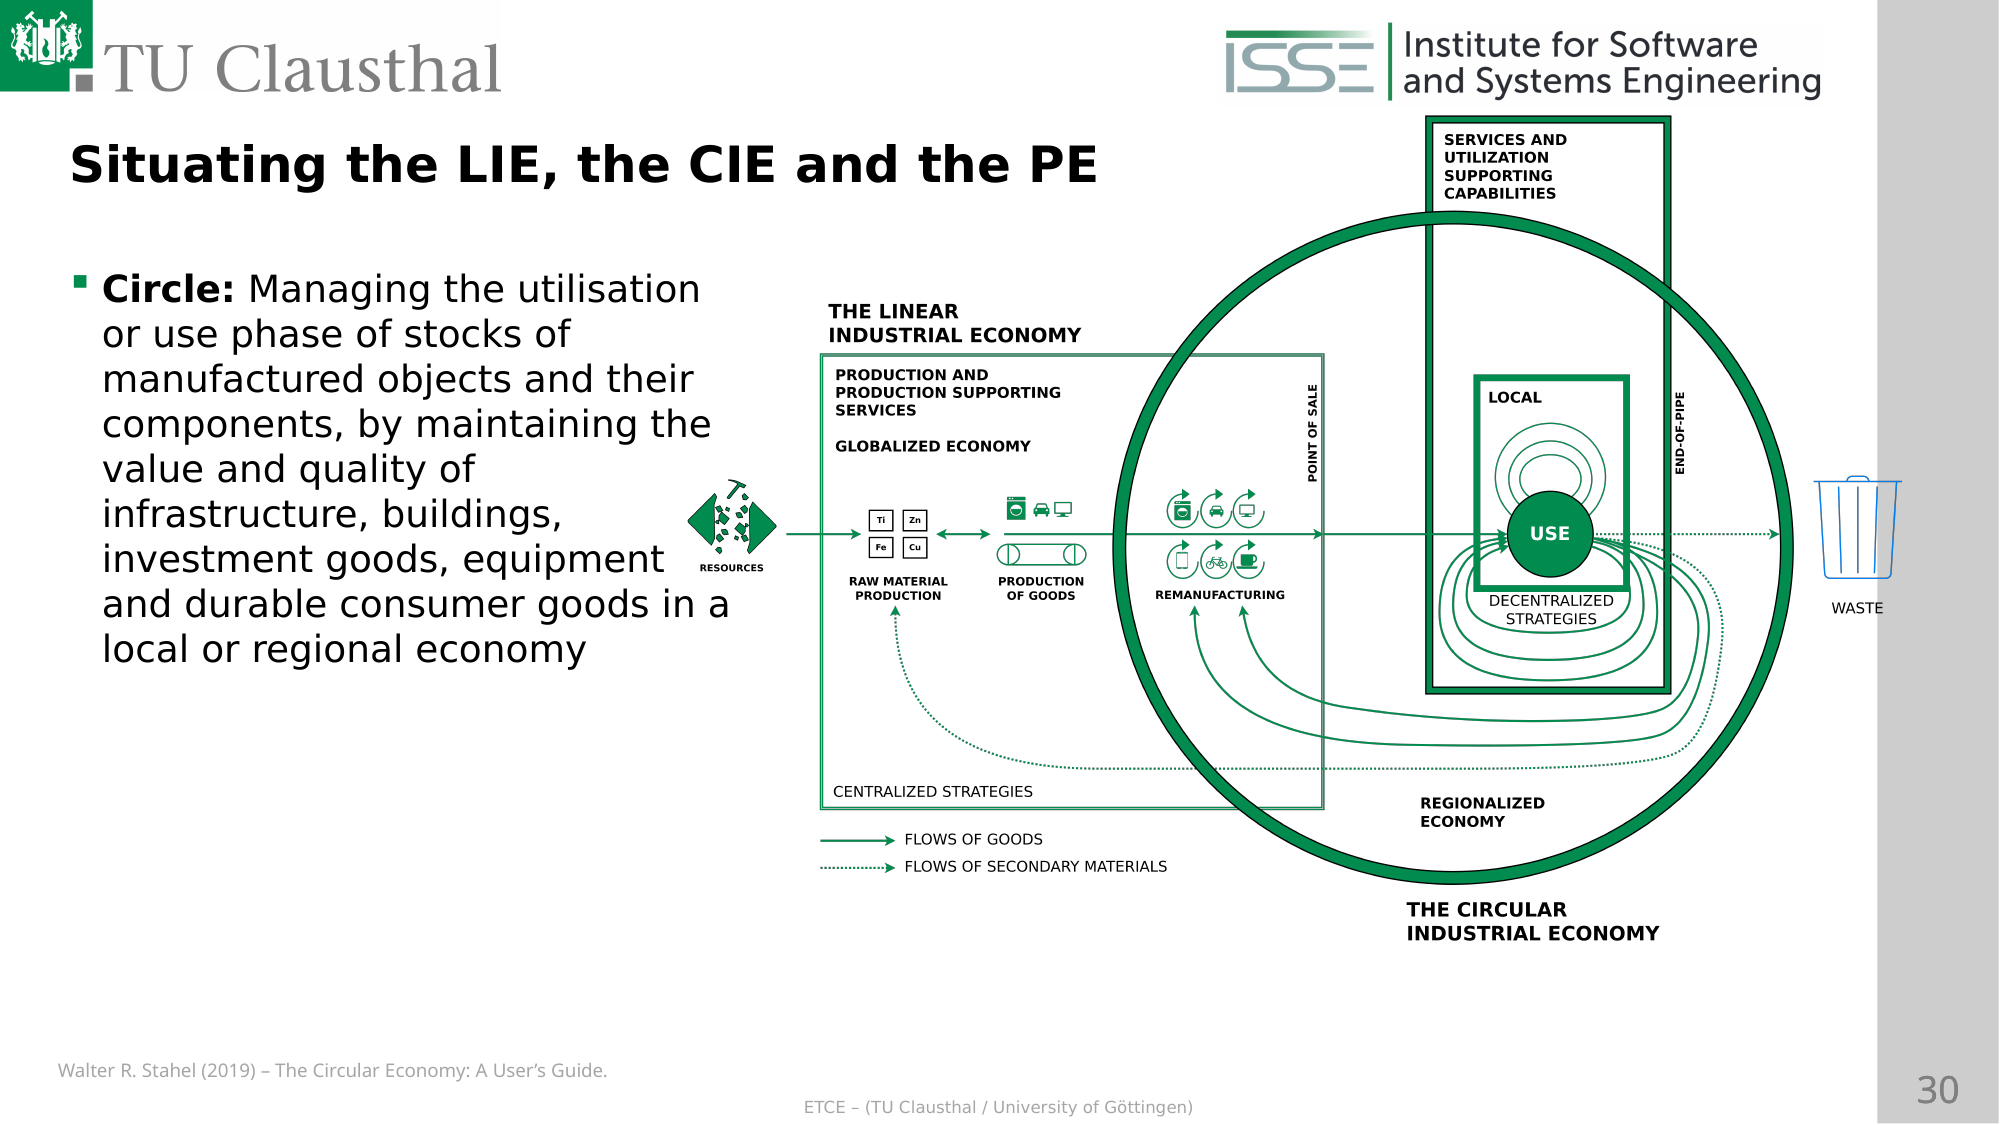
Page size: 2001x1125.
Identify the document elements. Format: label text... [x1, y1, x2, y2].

picture [684, 115, 1903, 946]
text_box Circle: Managing the utilisation or use phase of stocks of manufactured objects and their components, by maintaining the value and quality of infrastructure, buildings, investment goods, equipment and durable consumer goods in a local or regional economy Small square: Local use-focused PE Big square: Flows of used materials returning to the raw material producer to recover molecules and atoms in a globalised economy [55, 257, 751, 1034]
picture [0, 0, 501, 92]
text_box Walter R. Stahel (2019) – The Circular Economy: A User’s Guide. [43, 1051, 1105, 1089]
picture [1218, 22, 1826, 107]
text_box Situating the LIE, the CIE and the PE [54, 125, 679, 207]
